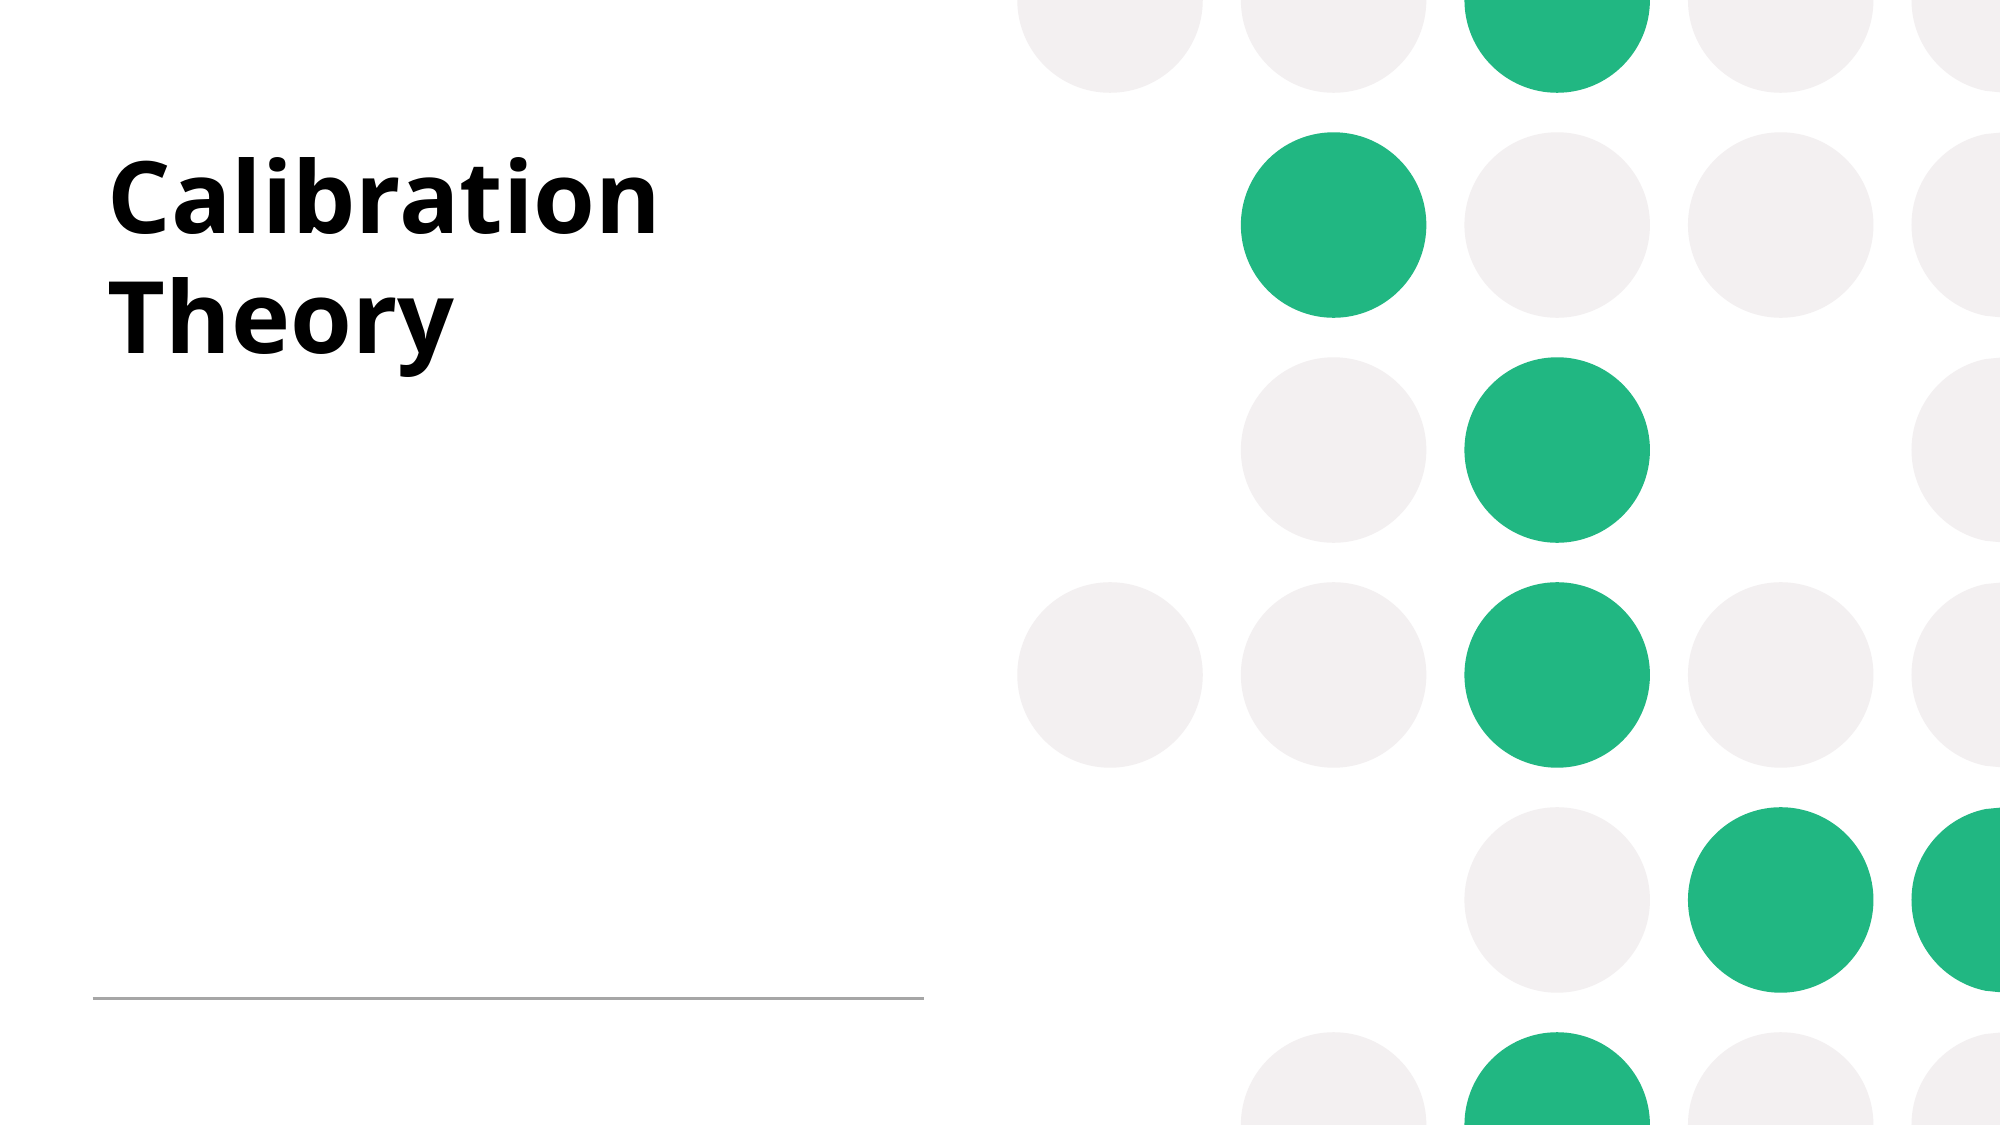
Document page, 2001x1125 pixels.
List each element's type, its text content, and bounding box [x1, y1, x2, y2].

title Calibration Theory [92, 126, 924, 509]
